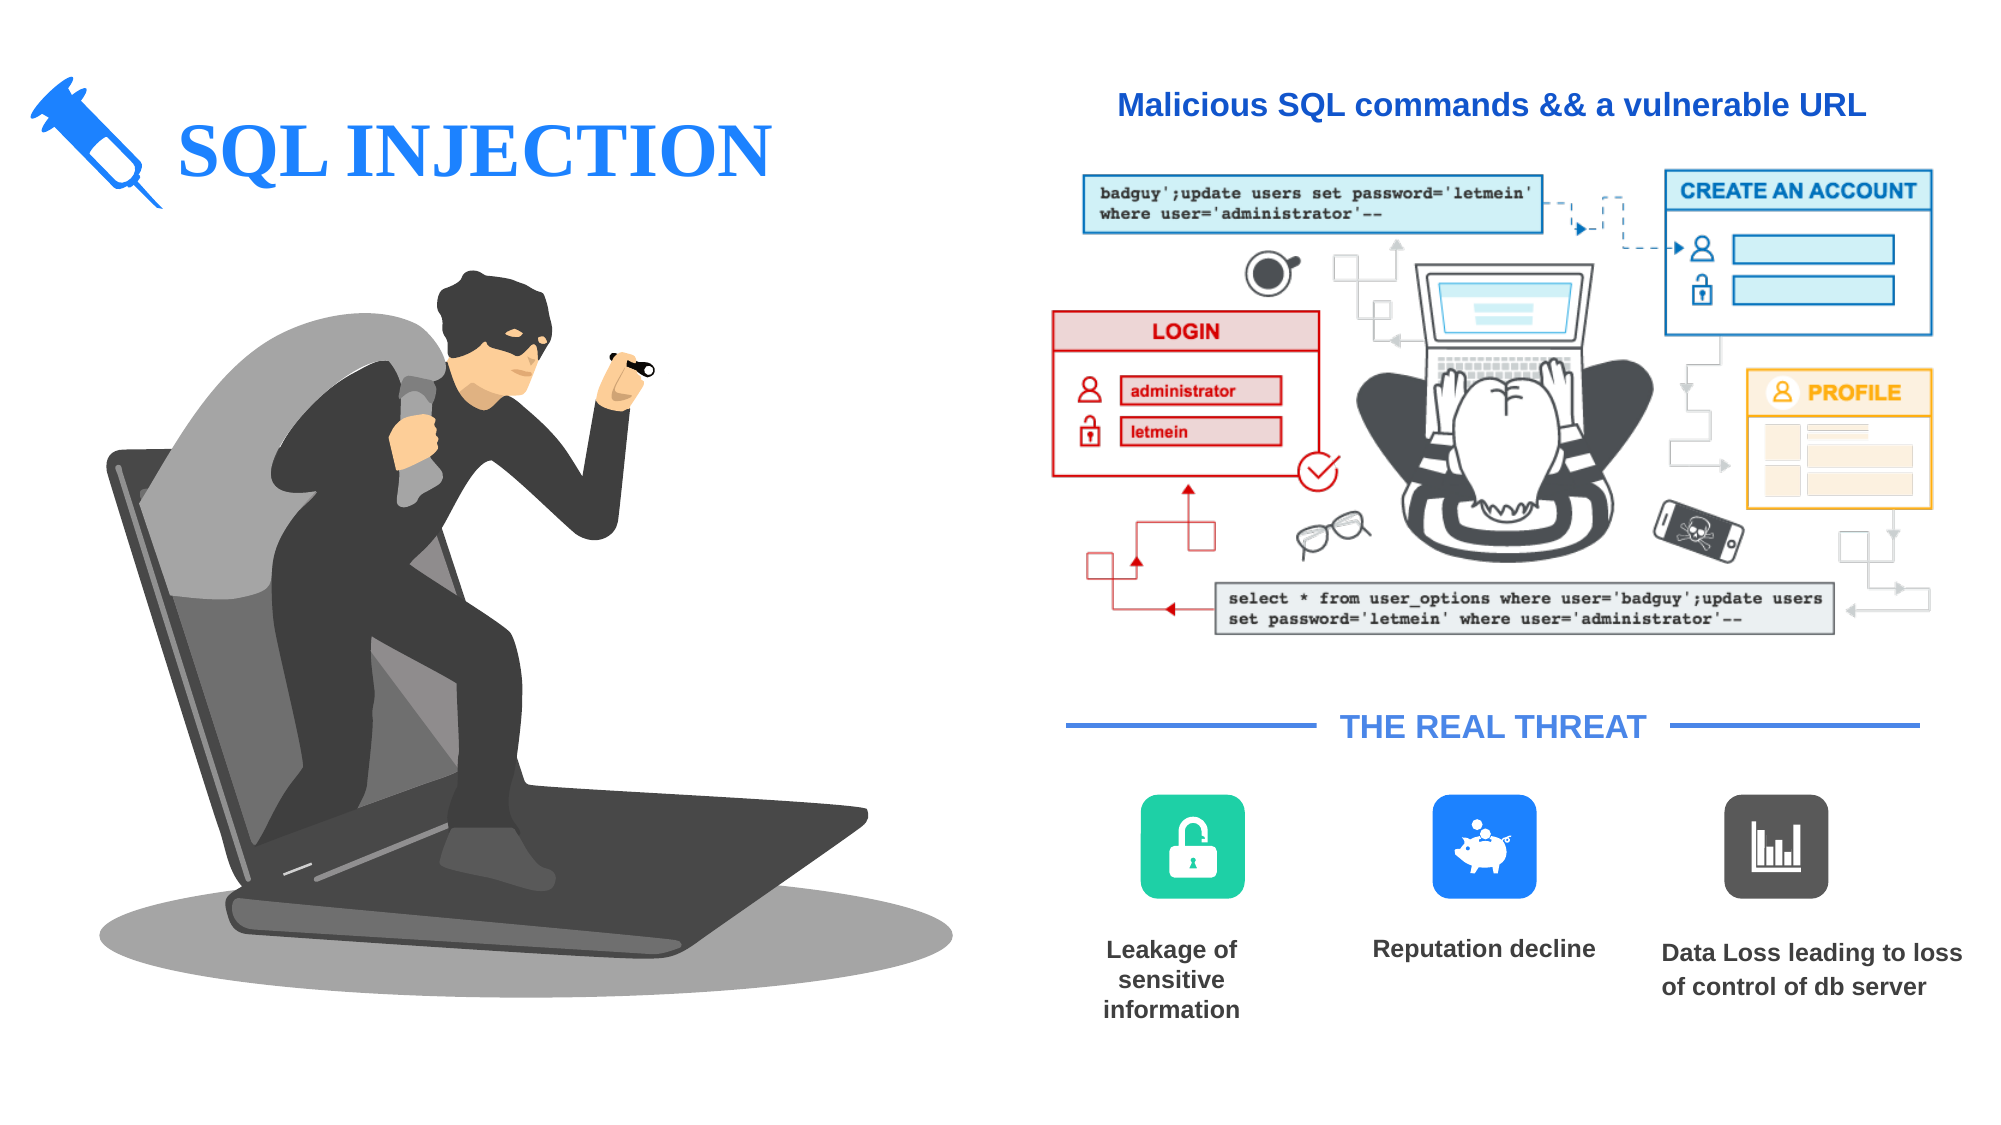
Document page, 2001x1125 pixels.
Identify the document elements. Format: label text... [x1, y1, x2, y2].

text_box Leakage of sensitive information [1042, 926, 1302, 1031]
list SQL INJECTION [48, 92, 903, 212]
text_box Data Loss leading to loss of control of db server [1646, 924, 2000, 1123]
text_box [1432, 794, 1537, 899]
text_box [1169, 816, 1217, 878]
text_box Malicious SQL commands && a vulnerable URL [1060, 76, 1926, 131]
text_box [99, 263, 954, 998]
text_box THE REAL THREAT [1316, 697, 1670, 753]
picture [1024, 142, 1962, 671]
text_box Reputation decline [1354, 924, 1615, 970]
text_box [30, 76, 163, 209]
text_box [1140, 794, 1245, 899]
text_box [1724, 794, 1829, 899]
text_box [1454, 819, 1512, 874]
text_box [1751, 821, 1801, 873]
